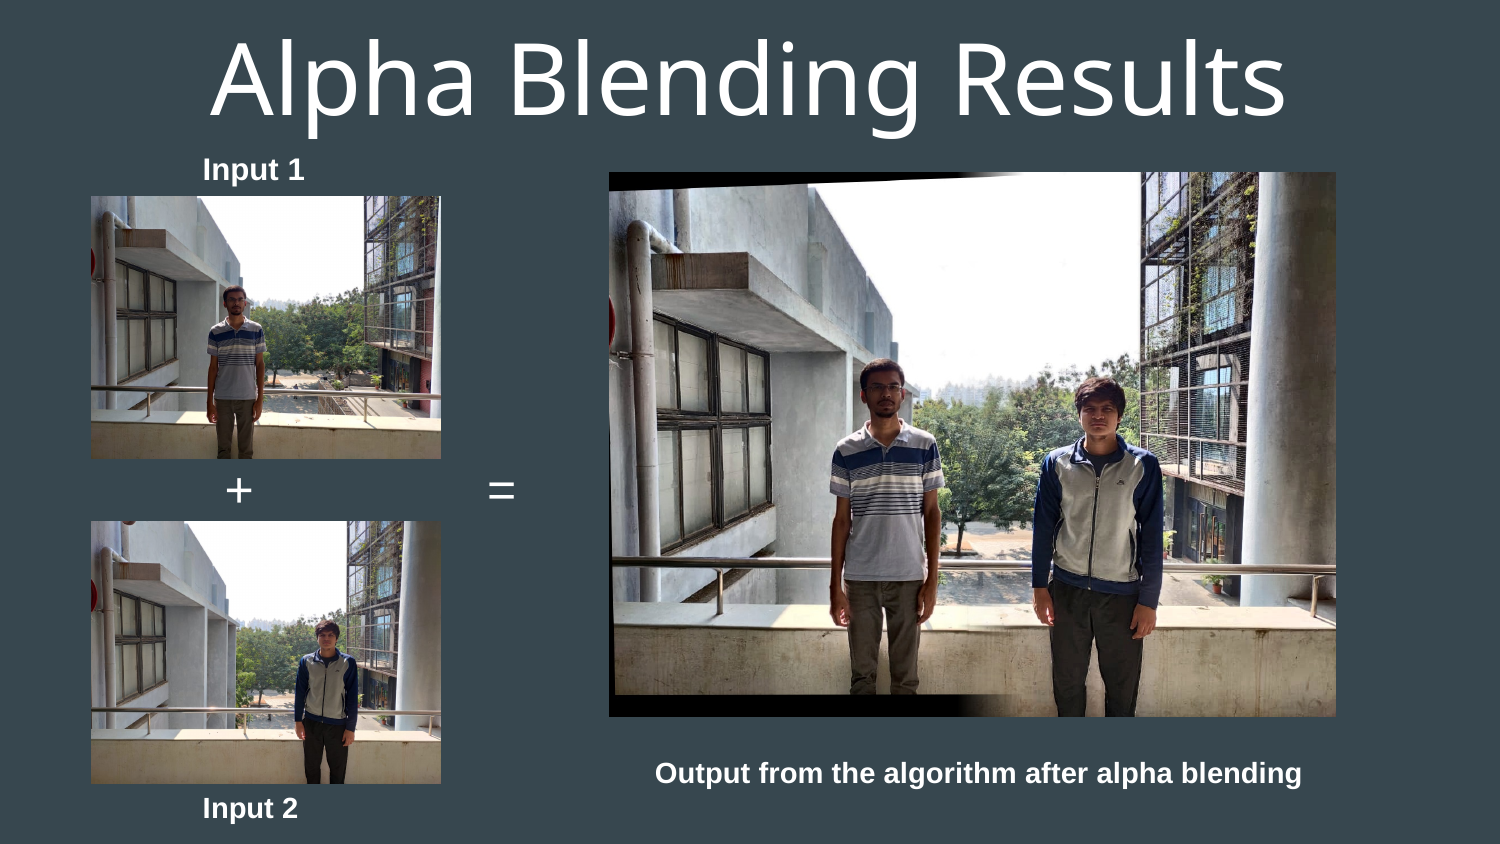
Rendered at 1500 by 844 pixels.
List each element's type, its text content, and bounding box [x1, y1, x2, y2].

text_box Output from the algorithm after alpha blending [622, 739, 1336, 844]
picture [91, 196, 441, 459]
text_box Input 2 [187, 793, 377, 828]
text_box Input 1 [187, 134, 377, 195]
text_box + [209, 468, 275, 515]
title Alpha Blending Results [55, 24, 1445, 151]
text_box = [472, 442, 538, 515]
picture [91, 521, 441, 784]
picture [609, 172, 1336, 718]
